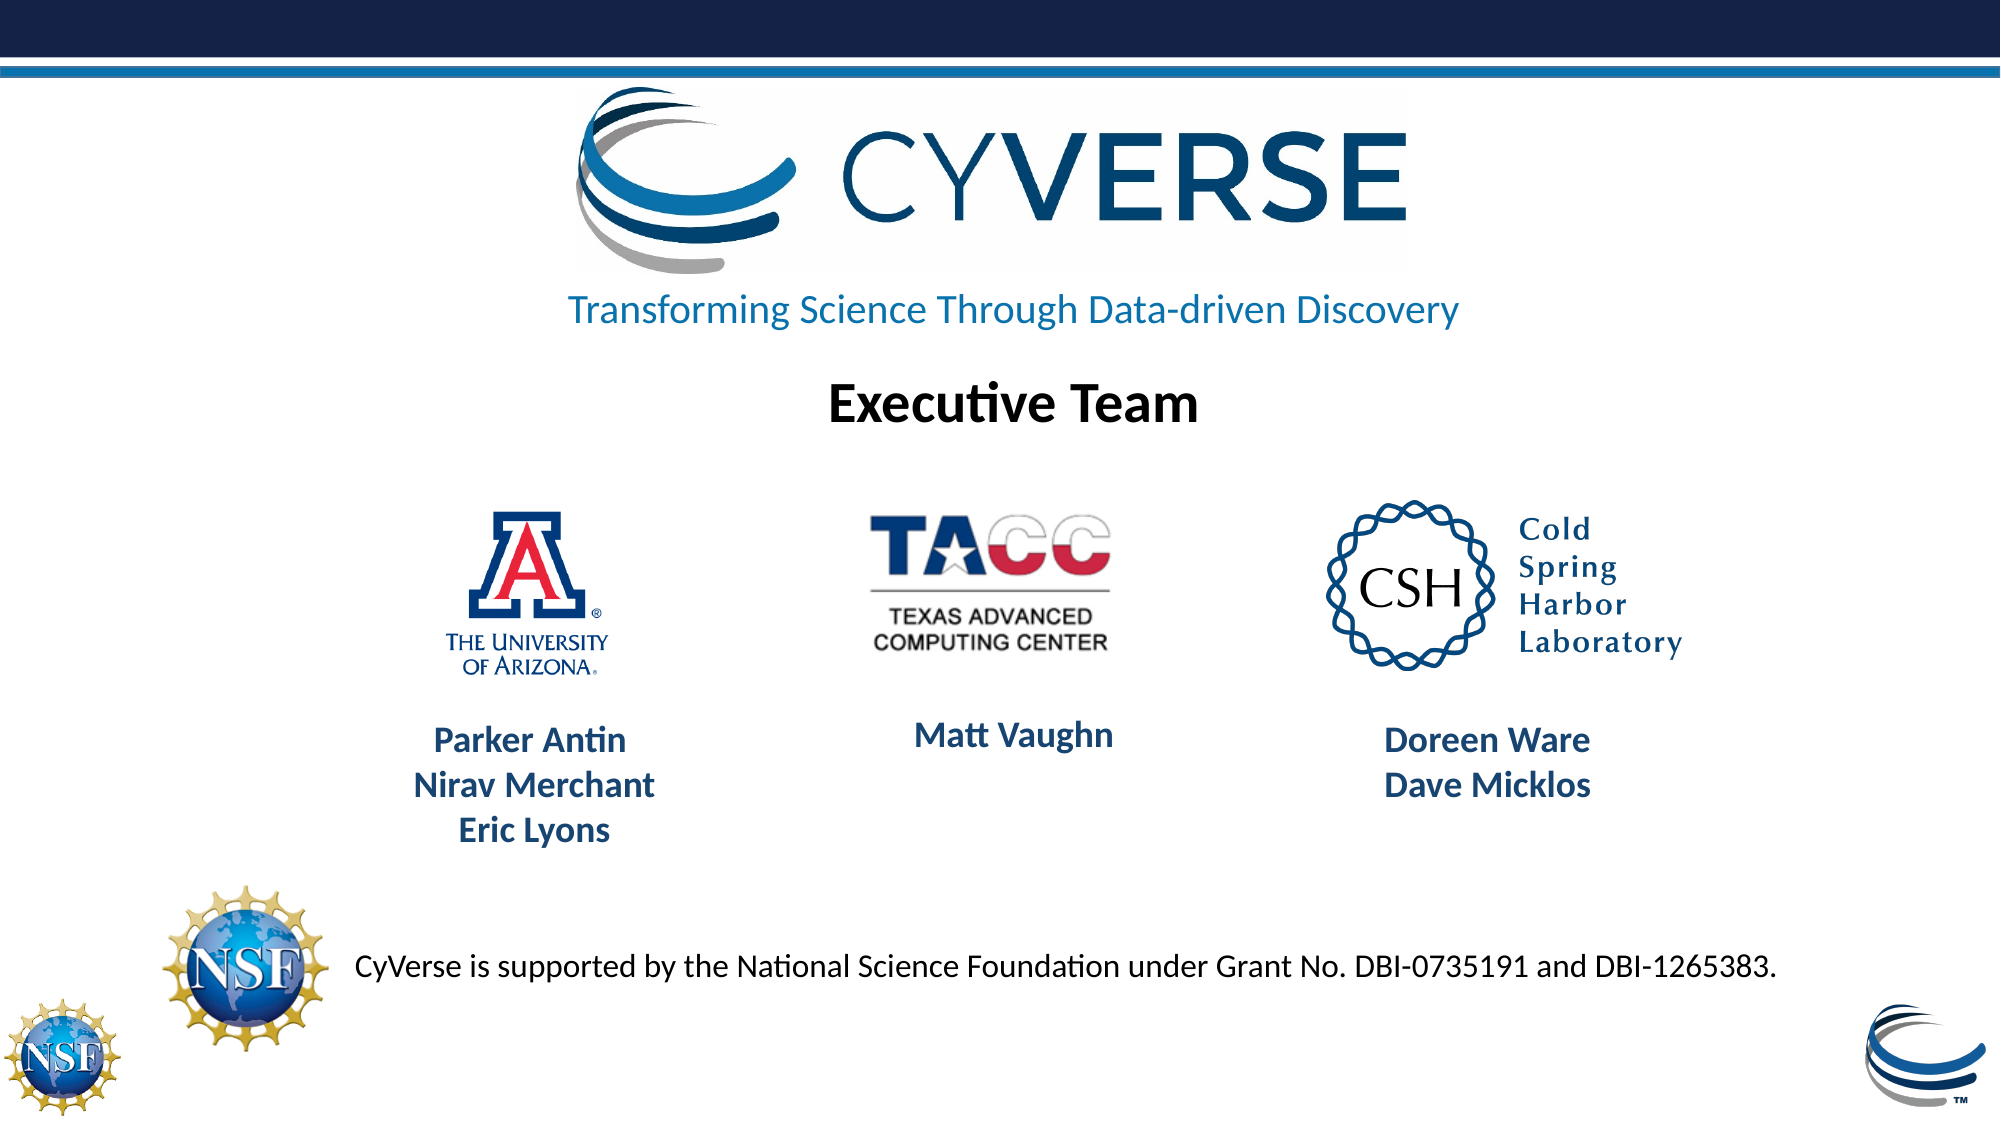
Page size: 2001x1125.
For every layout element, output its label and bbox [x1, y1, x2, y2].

picture [160, 882, 331, 1054]
picture [2, 996, 122, 1117]
picture [1838, 976, 2001, 1125]
picture [866, 494, 1117, 686]
picture [576, 87, 1406, 274]
picture [442, 500, 612, 684]
picture [1326, 500, 1682, 671]
